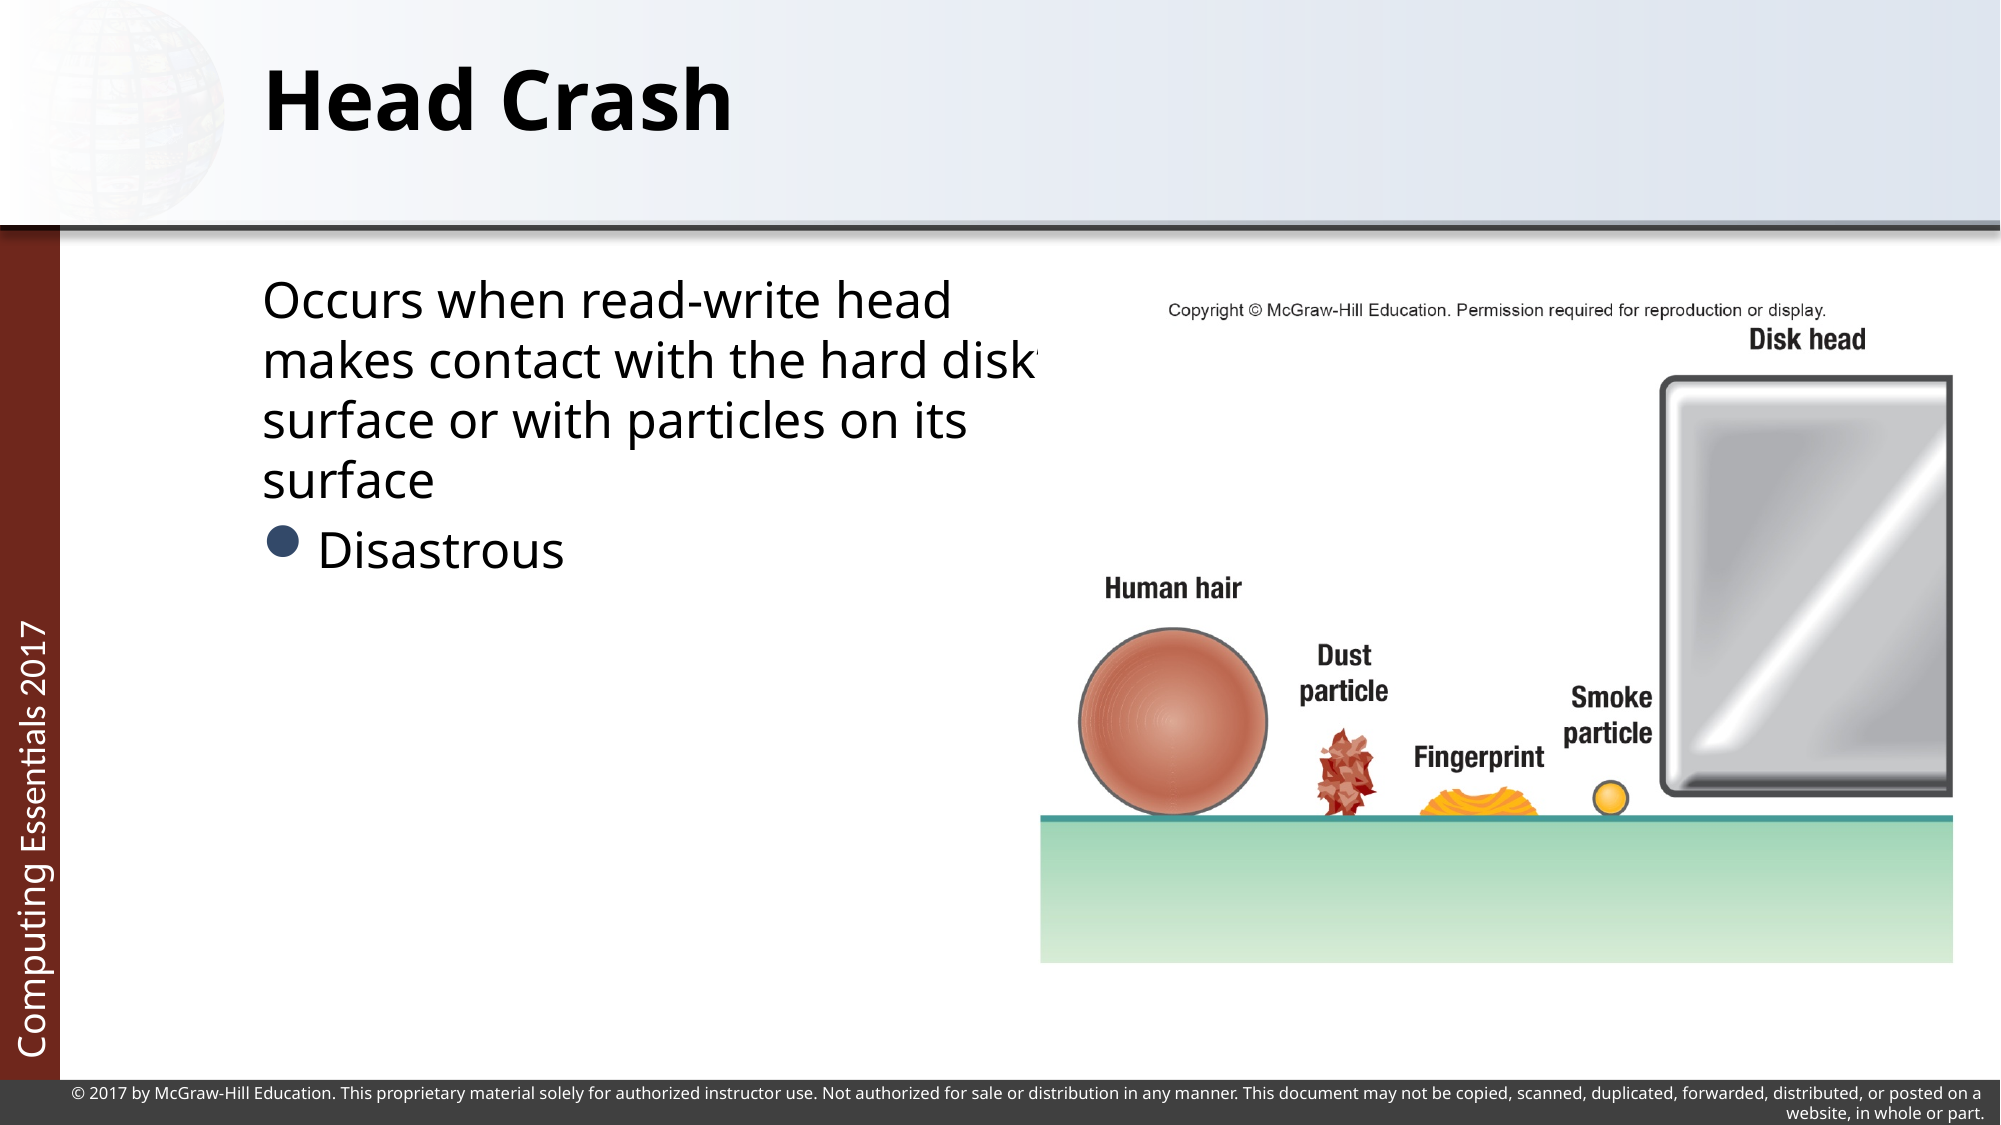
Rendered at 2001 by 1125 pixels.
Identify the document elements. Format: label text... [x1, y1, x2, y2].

title Head Crash [247, 0, 1985, 195]
picture [1038, 302, 1955, 966]
list Occurs when read-write head makes contact with the hard disk’s surface or with particles on its surface Disastrous [247, 261, 1116, 968]
